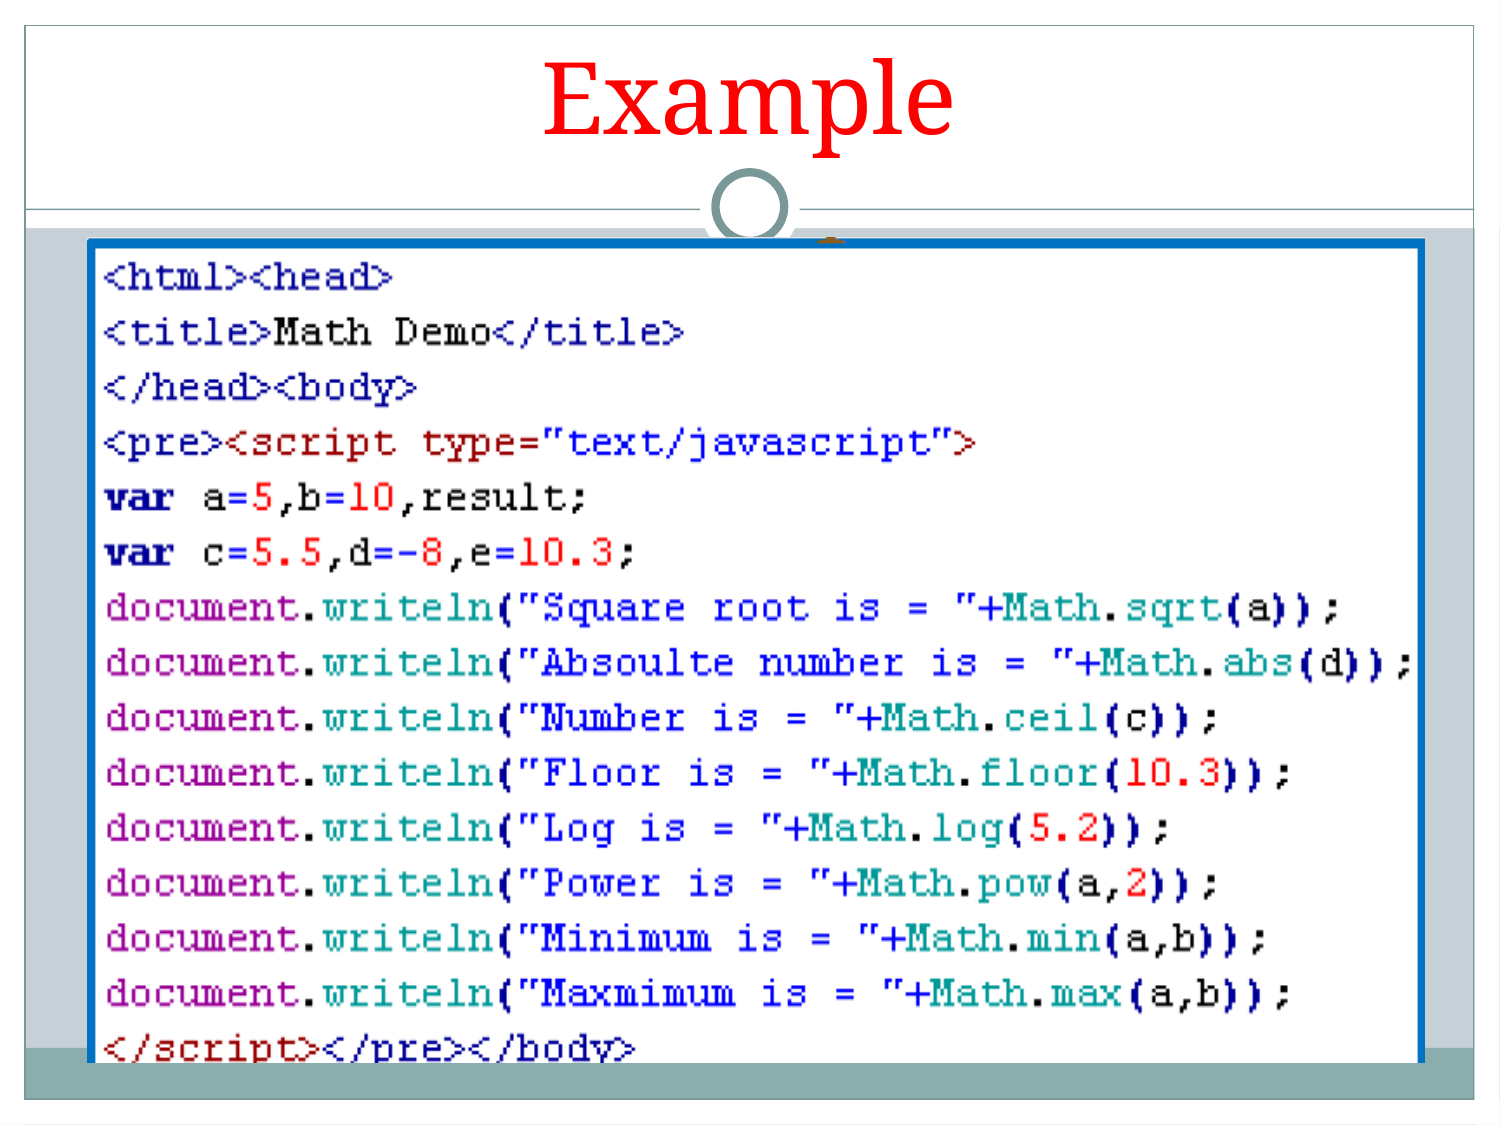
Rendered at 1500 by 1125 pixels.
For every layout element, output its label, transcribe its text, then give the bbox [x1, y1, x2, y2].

text_box Example [49, 37, 1450, 162]
picture [87, 237, 1425, 1063]
